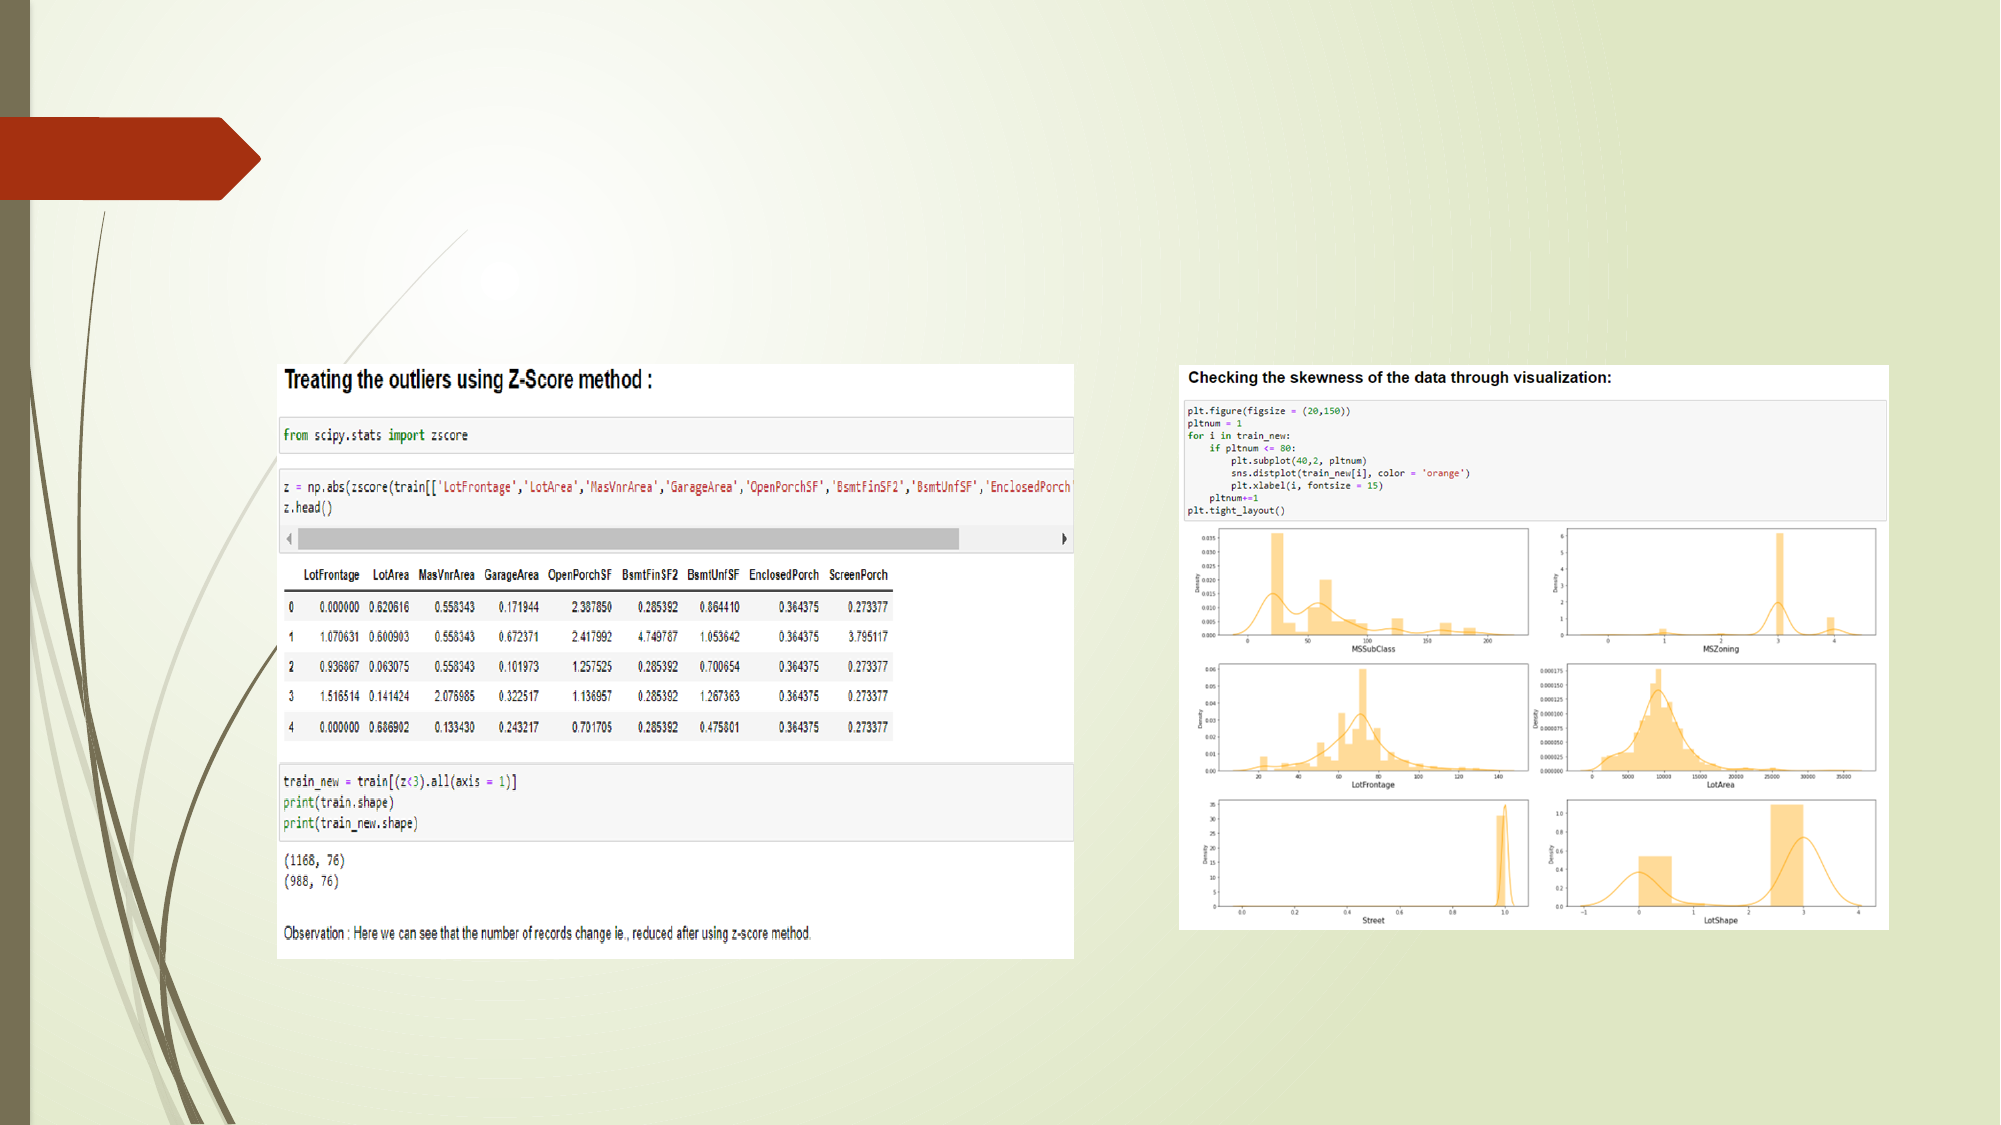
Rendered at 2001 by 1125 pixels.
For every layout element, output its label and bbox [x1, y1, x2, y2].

list [1179, 364, 1890, 931]
list [277, 364, 1074, 959]
